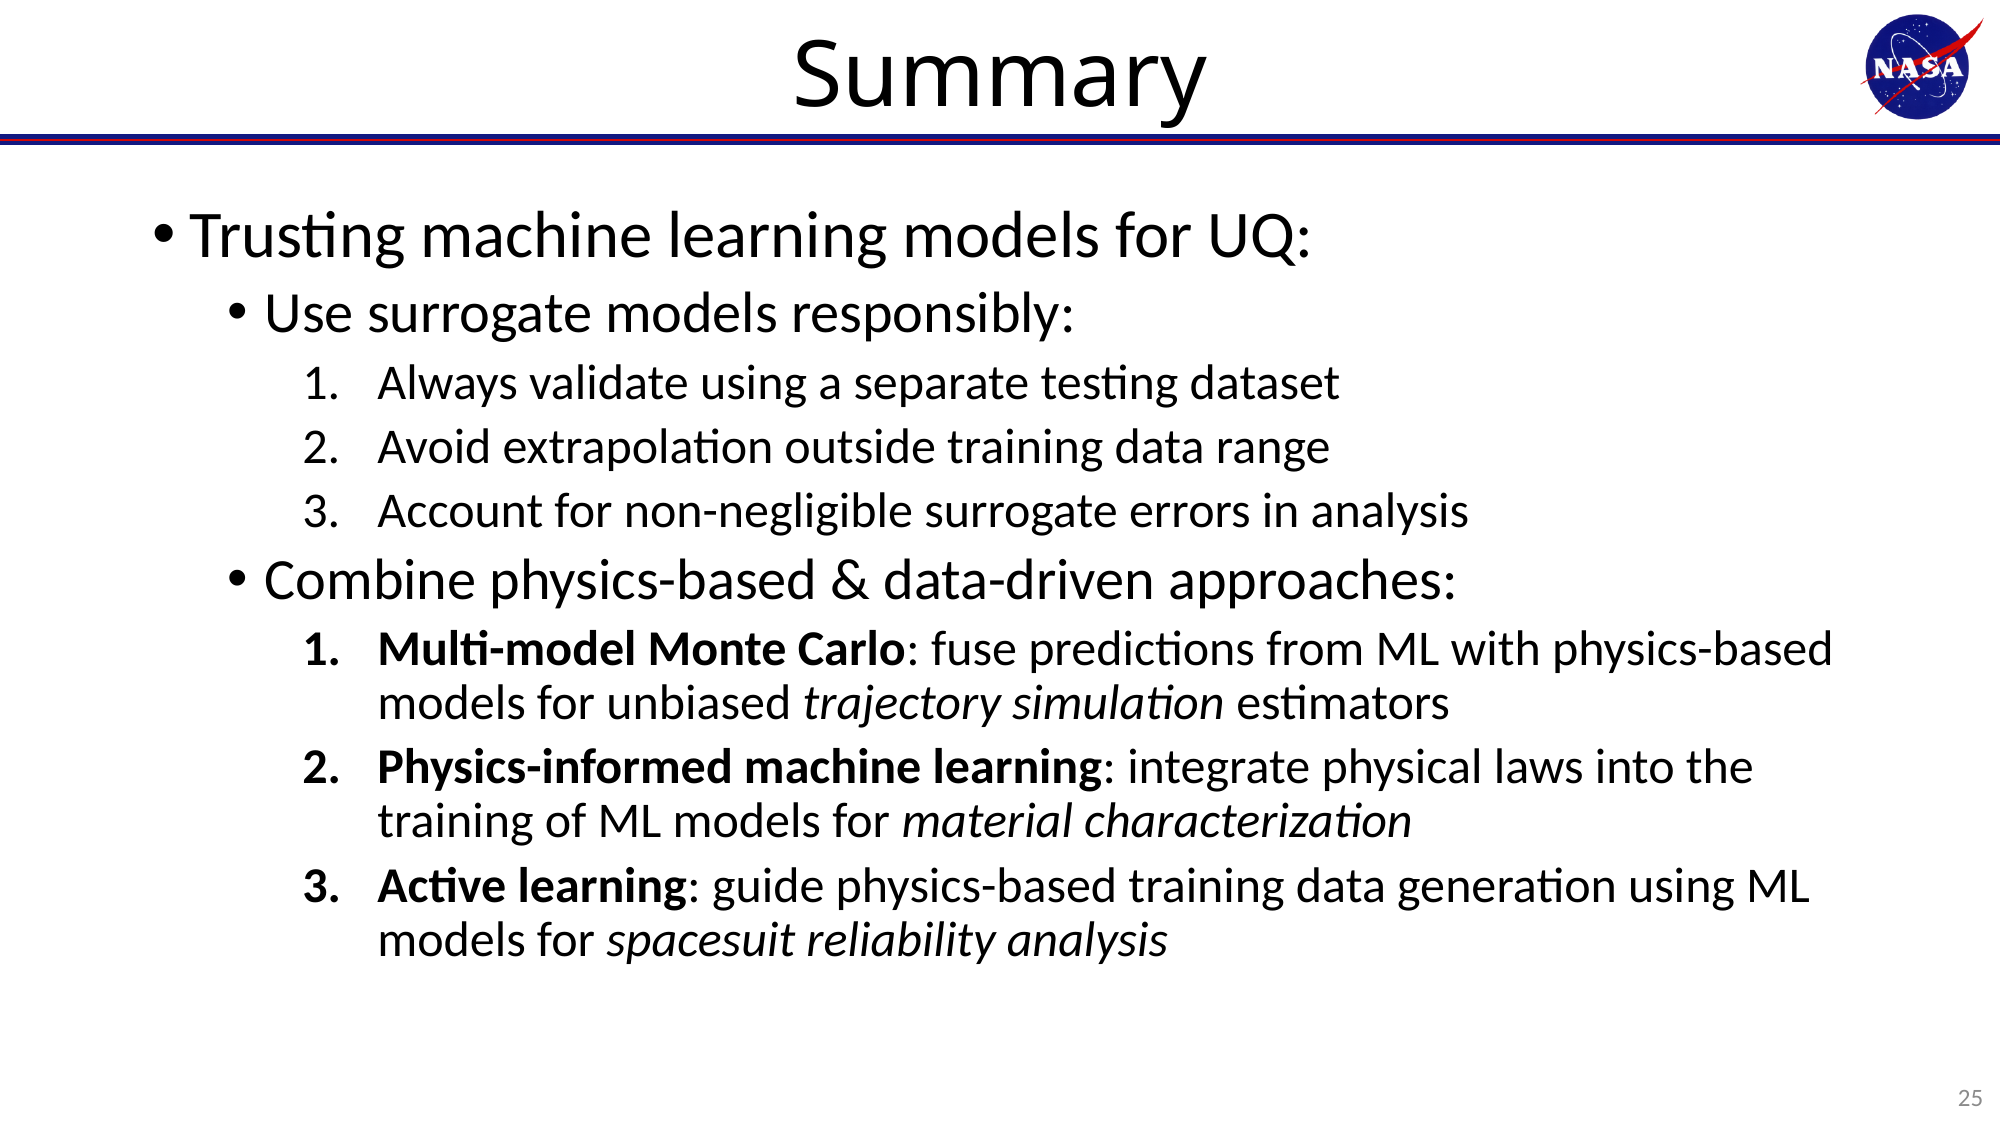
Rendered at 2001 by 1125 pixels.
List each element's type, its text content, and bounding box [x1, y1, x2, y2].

title Summary [137, 0, 1863, 186]
picture [1863, 12, 1985, 121]
list Trusting machine learning models for UQ: Use surrogate models responsibly: Always validate using a separate testing dataset Avoid extrapolation outside training data range Account for non-negligible surrogate errors in analysis Combine physics-based & data-driven approaches: Multi-model Monte Carlo: fuse predictions from ML with physics-based models for unbiased trajectory simulation estimators Physics-informed machine learning: integrate physical laws into the training of ML models for material characterization Active learning: guide physics-based training data generation using ML models for spacesuit reliability analysis [137, 192, 1863, 1017]
slide_number 25 [1548, 1066, 1999, 1125]
